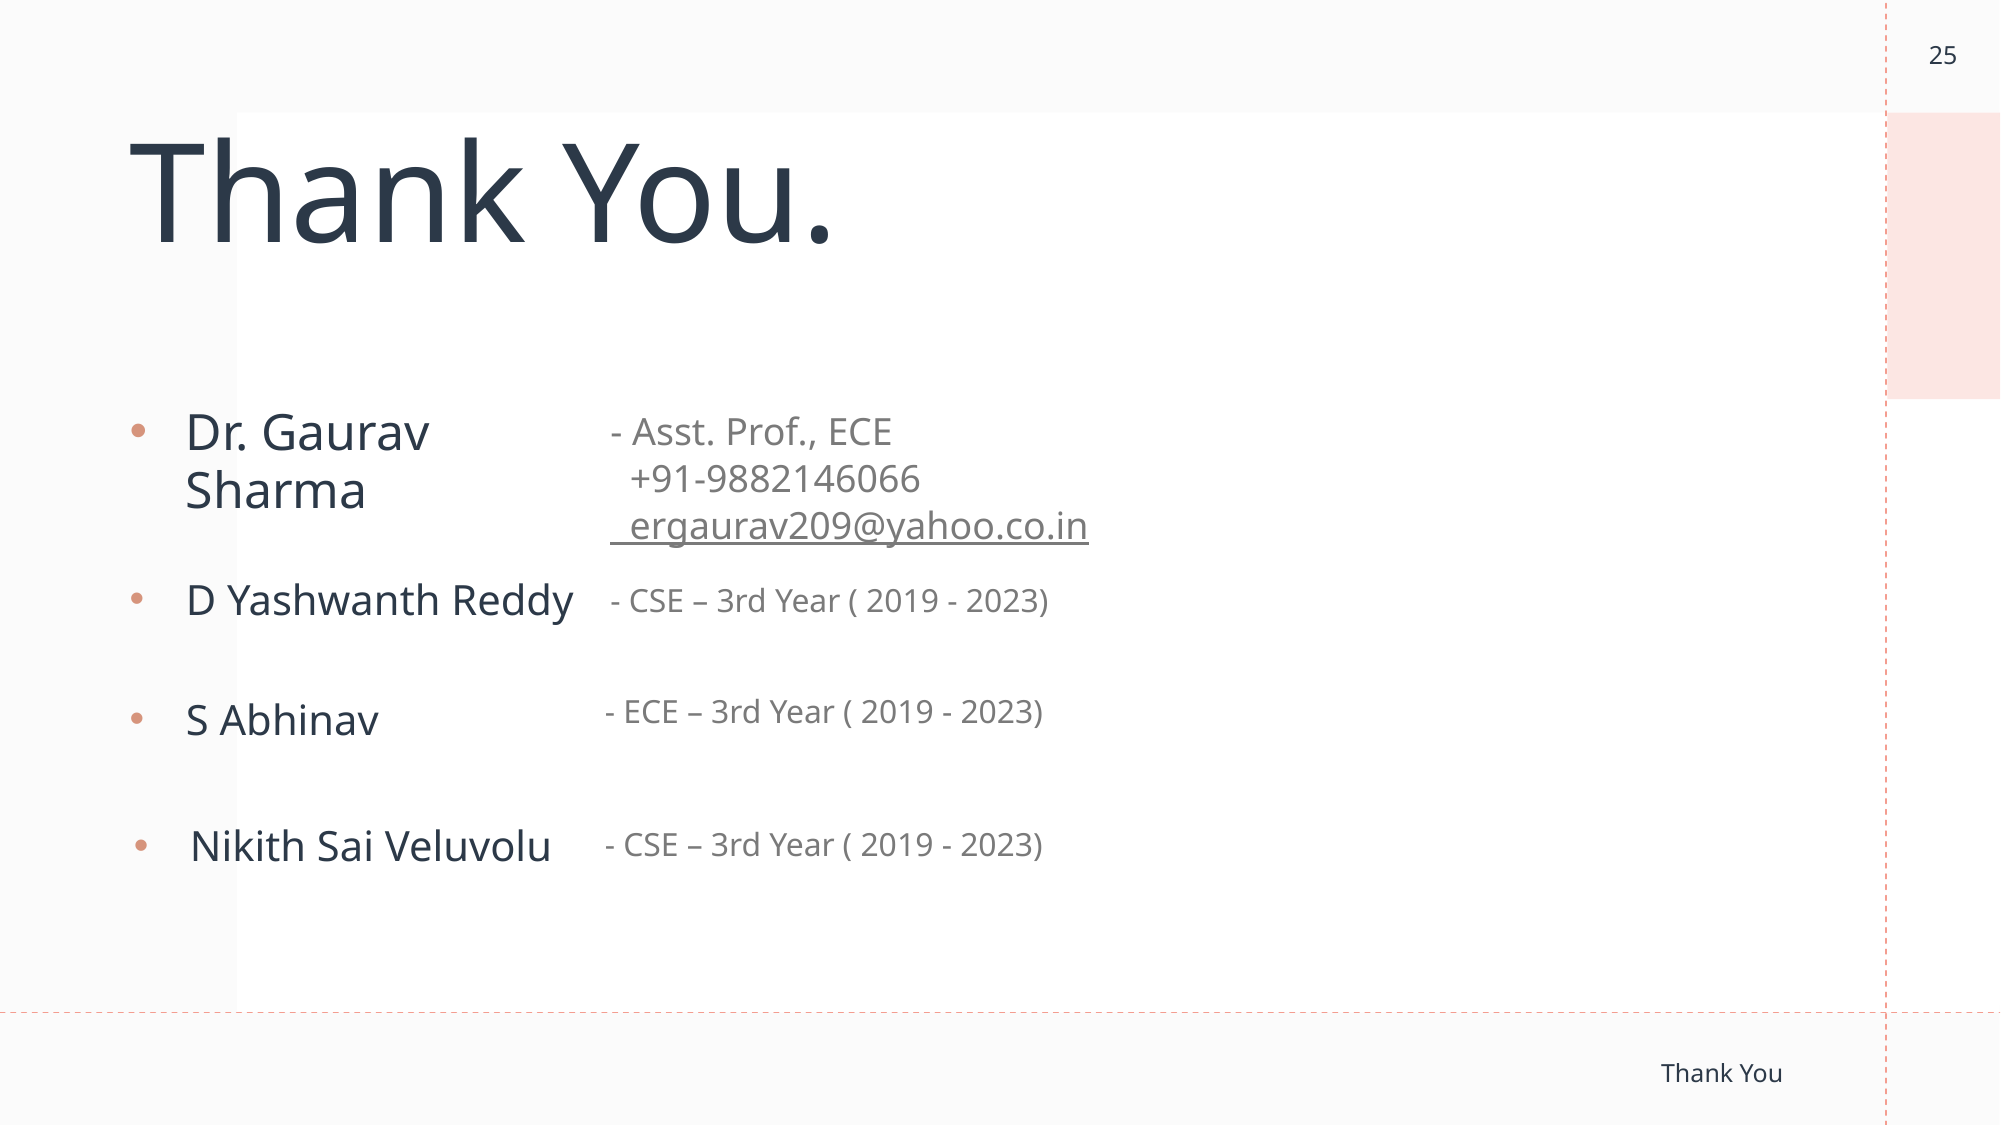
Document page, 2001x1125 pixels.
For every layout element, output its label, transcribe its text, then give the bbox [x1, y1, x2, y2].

text_box S Abhinav [114, 677, 595, 758]
footer Thank You [618, 1020, 1799, 1125]
slide_number 25 [1886, 0, 2000, 113]
text_box D Yashwanth Reddy [114, 557, 595, 638]
title Thank You. [114, 36, 969, 281]
subtitle Dr. Gaurav Sharma [114, 394, 618, 475]
text_box - CSE – 3rd Year ( 2019 - 2023) [595, 573, 1073, 663]
text_box Nikith Sai Veluvolu [118, 804, 973, 884]
text_box - ECE – 3rd Year ( 2019 - 2023) [589, 684, 1068, 774]
text_box - Asst. Prof., ECE +91-9882146066 ergaurav209@yahoo.co.in [595, 400, 1482, 805]
text_box - CSE – 3rd Year ( 2019 - 2023) [589, 816, 1068, 906]
